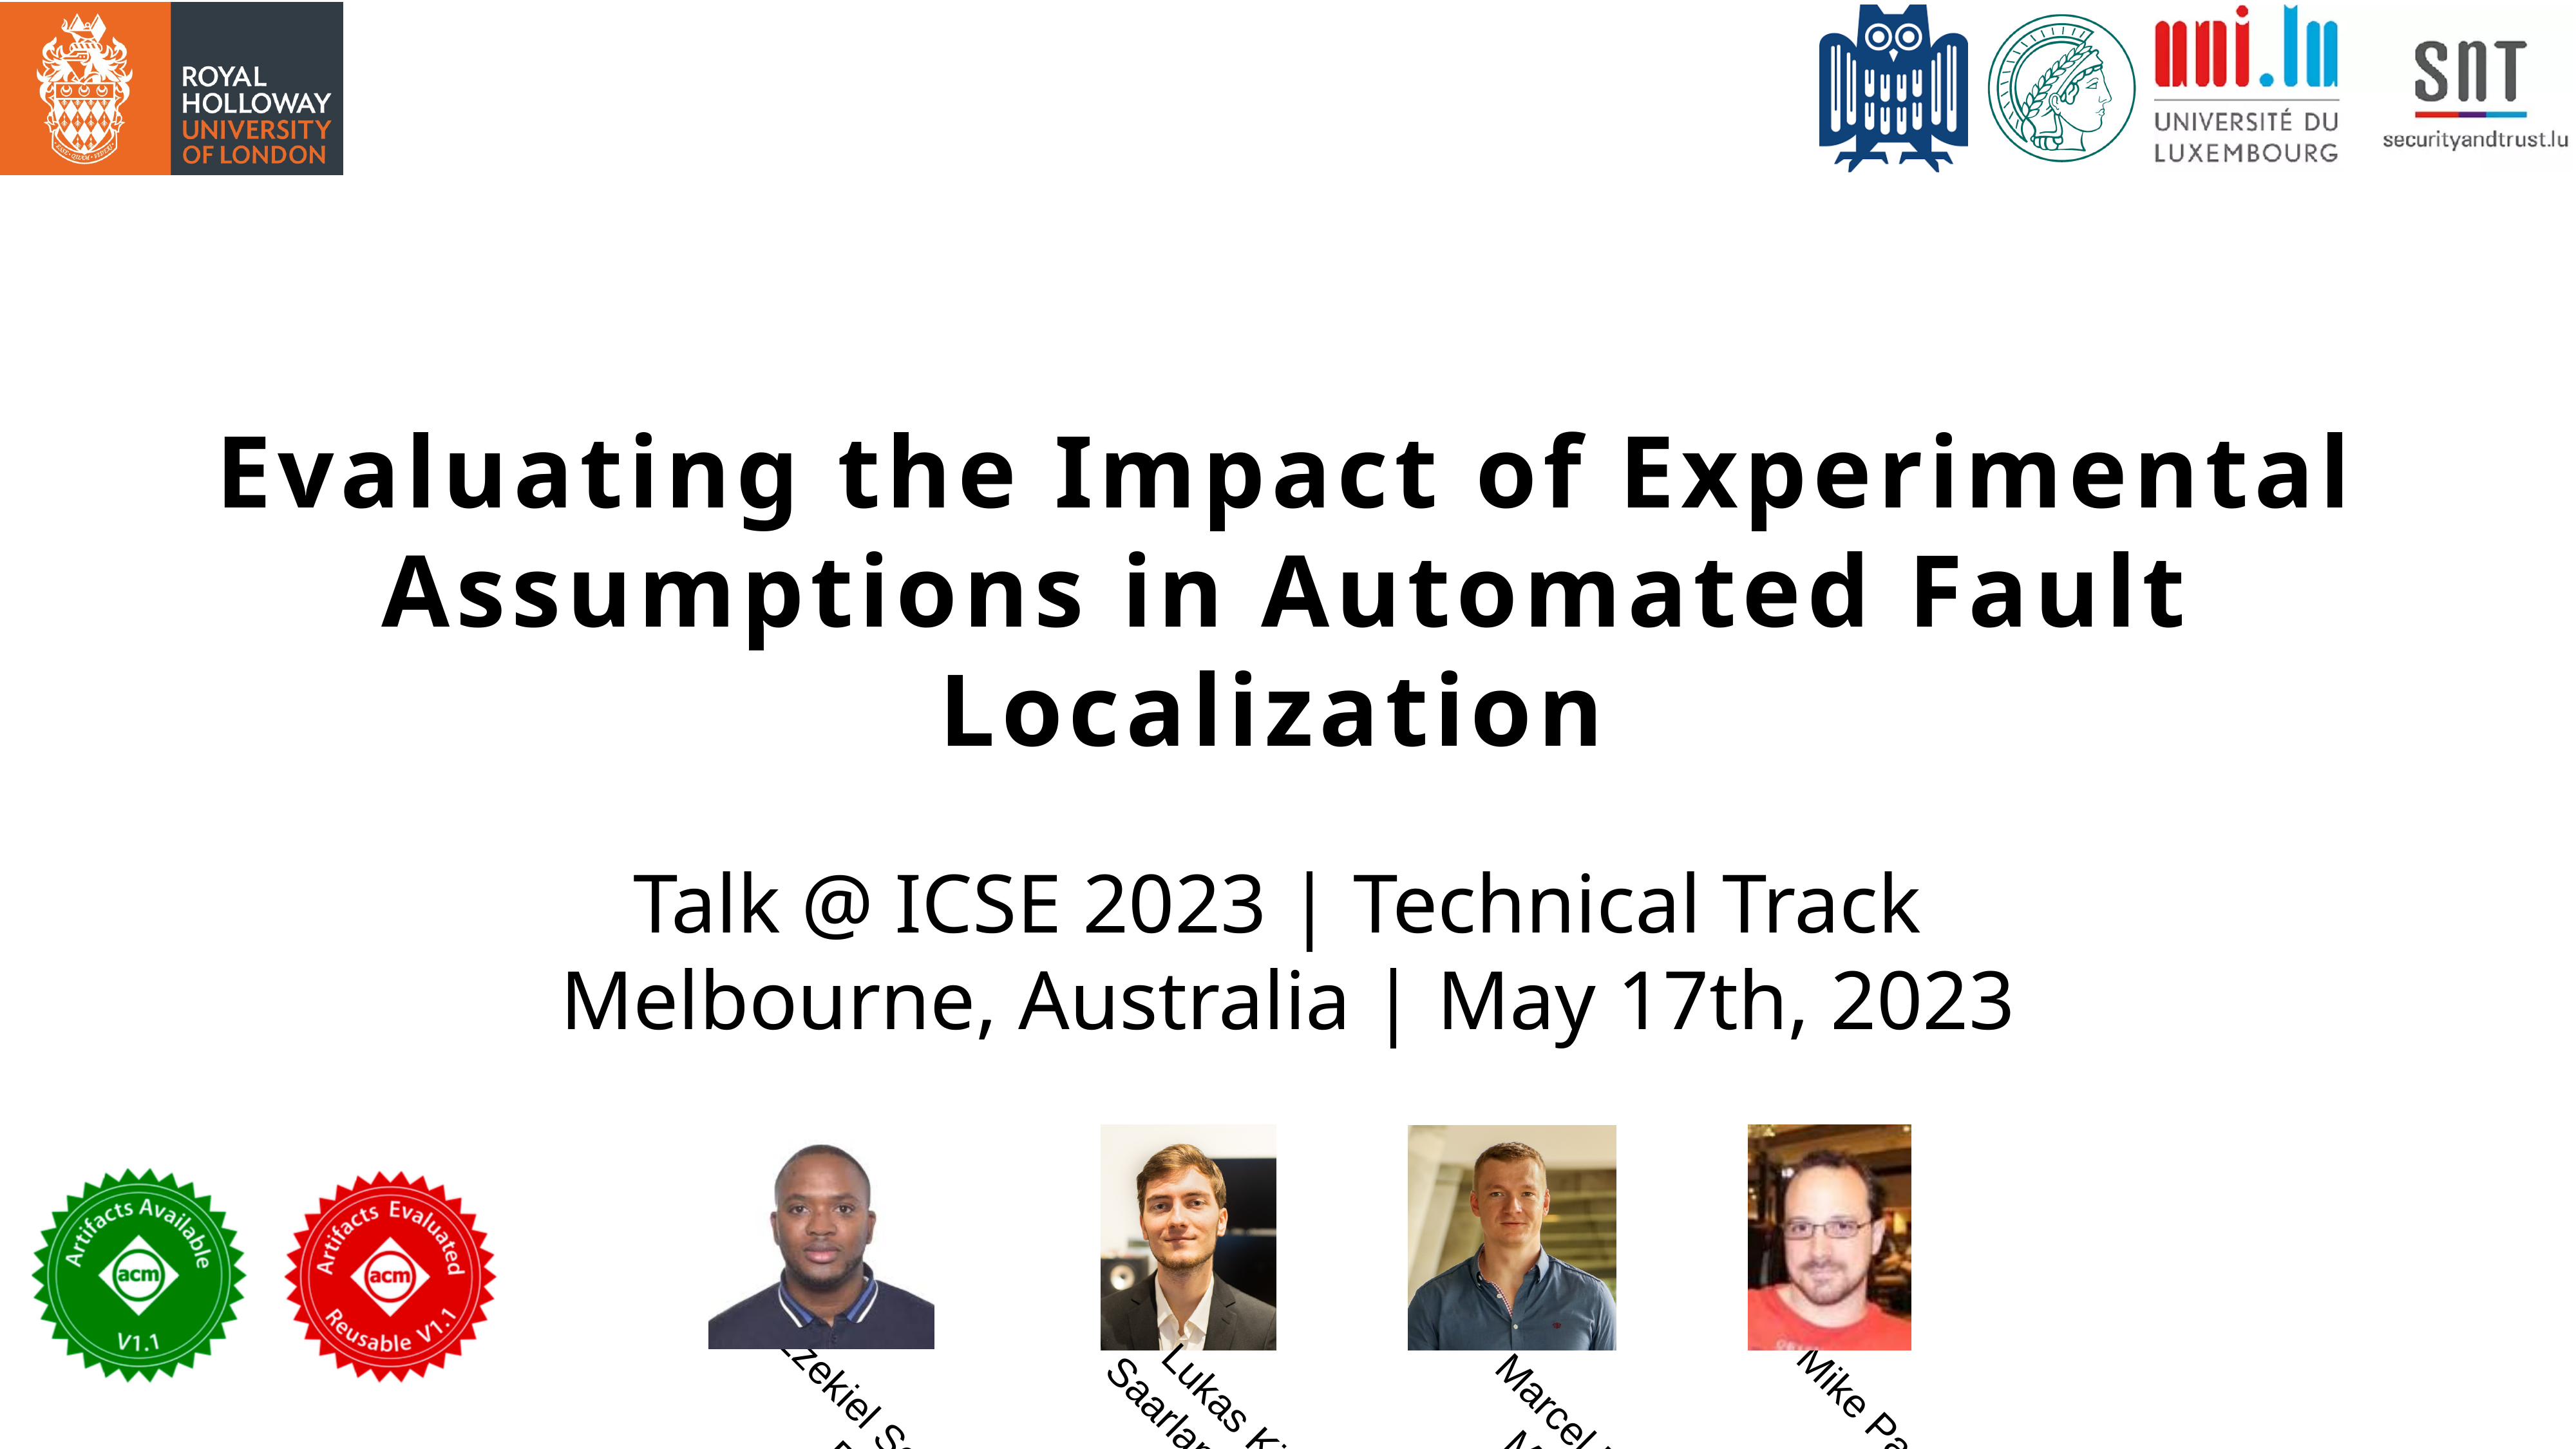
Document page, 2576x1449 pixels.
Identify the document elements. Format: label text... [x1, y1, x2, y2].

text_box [0, 2, 956, 1449]
text_box Talk @ ICSE 2023 | Technical Track Melbourne, Australia | May 17th, 2023 [956, 842, 1101, 1056]
picture [3, 1157, 526, 1404]
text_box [1101, 5, 2573, 1449]
list Evaluating the Impact of Experimental Assumptions in Automated Fault Localization [956, 401, 1101, 681]
